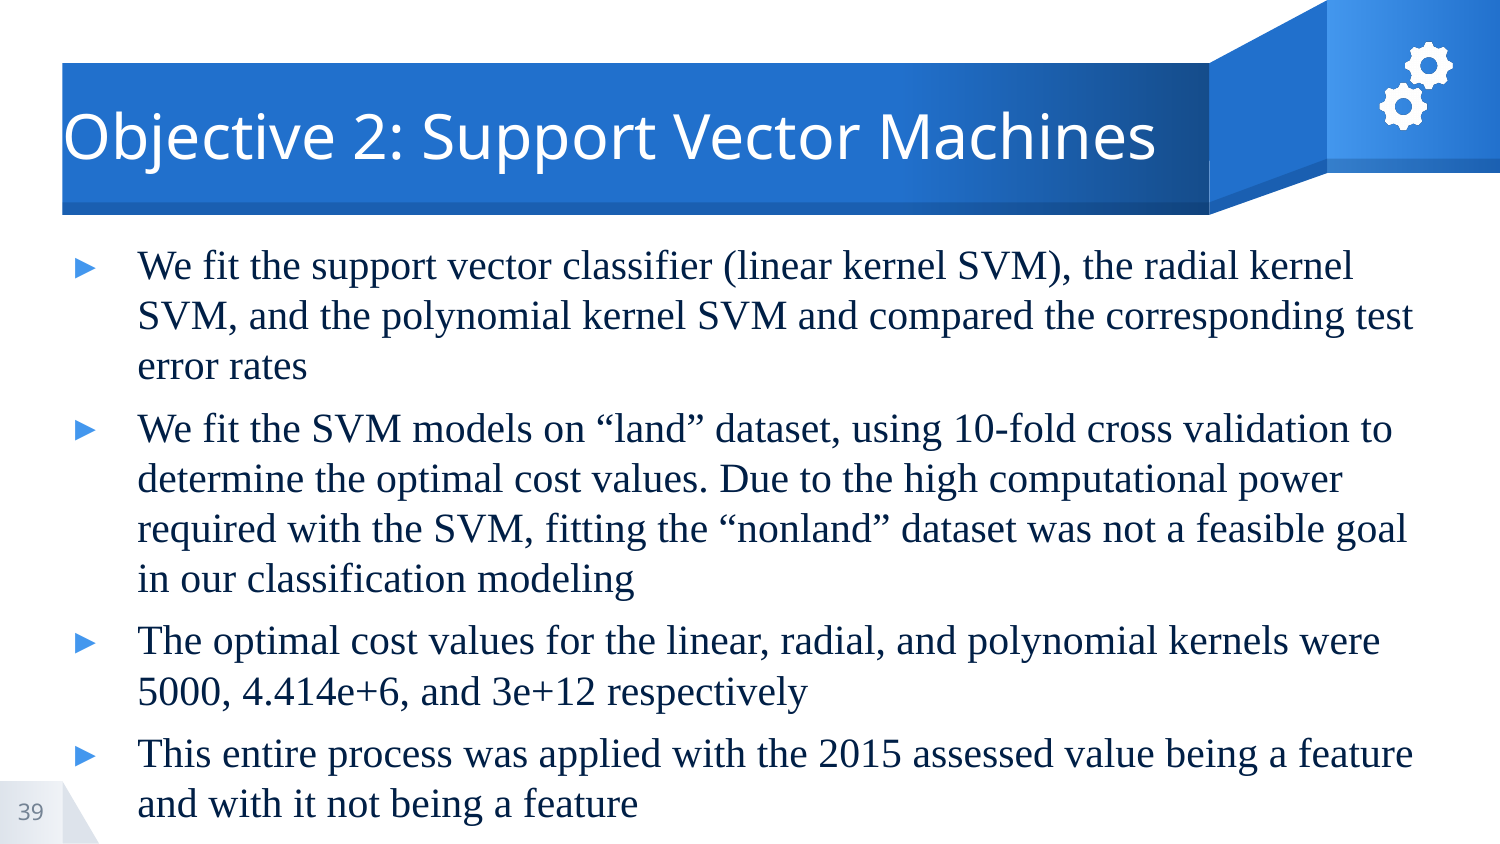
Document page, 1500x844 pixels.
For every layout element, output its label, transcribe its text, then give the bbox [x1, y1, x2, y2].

slide_number 39 [0, 781, 62, 844]
picture [1362, 32, 1470, 140]
list We fit the support vector classifier (linear kernel SVM), the radial kernel SVM, and the polynomial kernel SVM and compared the corresponding test error rates We fit the SVM models on “land” dataset, using 10-fold cross validation to determine the optimal cost values. Due to the high computational power required with the SVM, fitting the “nonland” dataset was not a feasible goal in our classification modeling The optimal cost values for the linear, radial, and polynomial kernels were 5000, 4.414e+6, and 3e+12 respectively This entire process was applied with the 2015 assessed value being a feature and with it not being a feature [62, 175, 1438, 844]
title Objective 2: Support Vector Machines [62, 64, 1310, 175]
